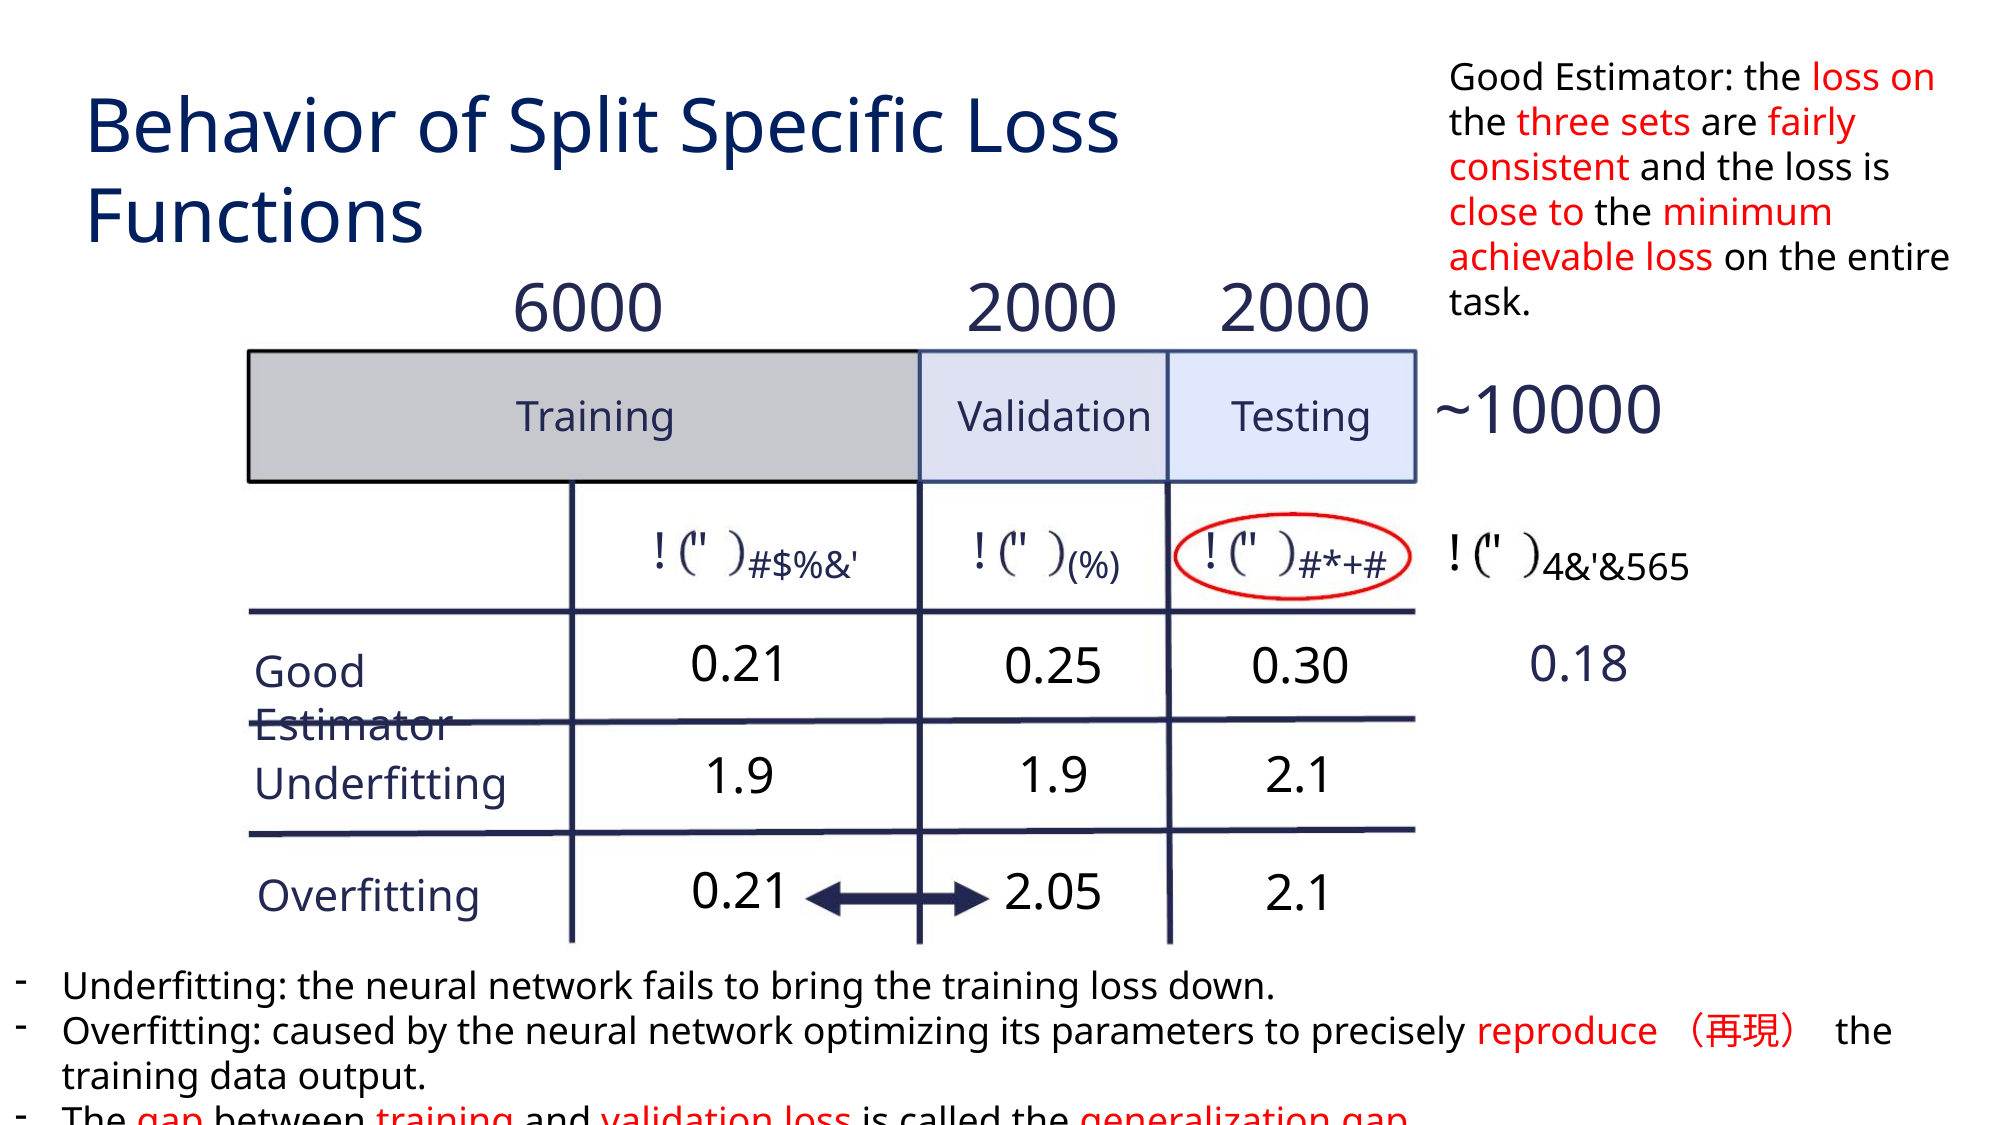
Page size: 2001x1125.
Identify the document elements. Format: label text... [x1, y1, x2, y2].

text_box Testing [1230, 389, 1388, 440]
text_box 6000 [512, 266, 686, 345]
text_box (%) [1067, 542, 1153, 587]
text_box ! " [973, 519, 1072, 579]
text_box #$%&' [747, 541, 871, 586]
text_box Validation [957, 389, 1163, 440]
text_box Underfitting: the neural network fails to bring the training loss down. Overfitting: caused by the neural network optimizing its parameters to precisely reproduce（再現） the training data output. The gap between training and validation loss is called the generalization gap. [0, 954, 2000, 1125]
text_box Good Estimator: the loss on the three sets are fairly consistent and the loss is close to the minimum achievable loss on the entire task. [1434, 45, 2000, 331]
text_box 0.25 [1004, 635, 1123, 695]
text_box ! " [654, 519, 753, 579]
text_box 0.30 [1251, 635, 1370, 695]
text_box 0.21 [691, 859, 811, 919]
text_box #*+# [1298, 542, 1394, 587]
text_box 2000 2000 [966, 266, 1387, 345]
text_box ! " [1448, 521, 1547, 581]
text_box [0, 0, 2000, 954]
text_box 0.18 [1529, 632, 1648, 692]
text_box Training [515, 390, 689, 440]
text_box 4&'&565 [1542, 543, 1748, 588]
text_box Behavior of Split Specific Loss Functions [84, 76, 1434, 258]
text_box ! " [1204, 519, 1303, 579]
text_box 1.9 [704, 744, 795, 804]
text_box ~10000 [1434, 369, 1692, 448]
text_box Good Estimator [253, 643, 576, 749]
text_box 2.05 [1004, 860, 1123, 920]
text_box 2.1 2.1 [1265, 743, 1356, 921]
text_box Underfitting Overfitting [253, 755, 513, 921]
text_box 1.9 [1018, 743, 1109, 803]
text_box 0.21 [690, 632, 809, 692]
